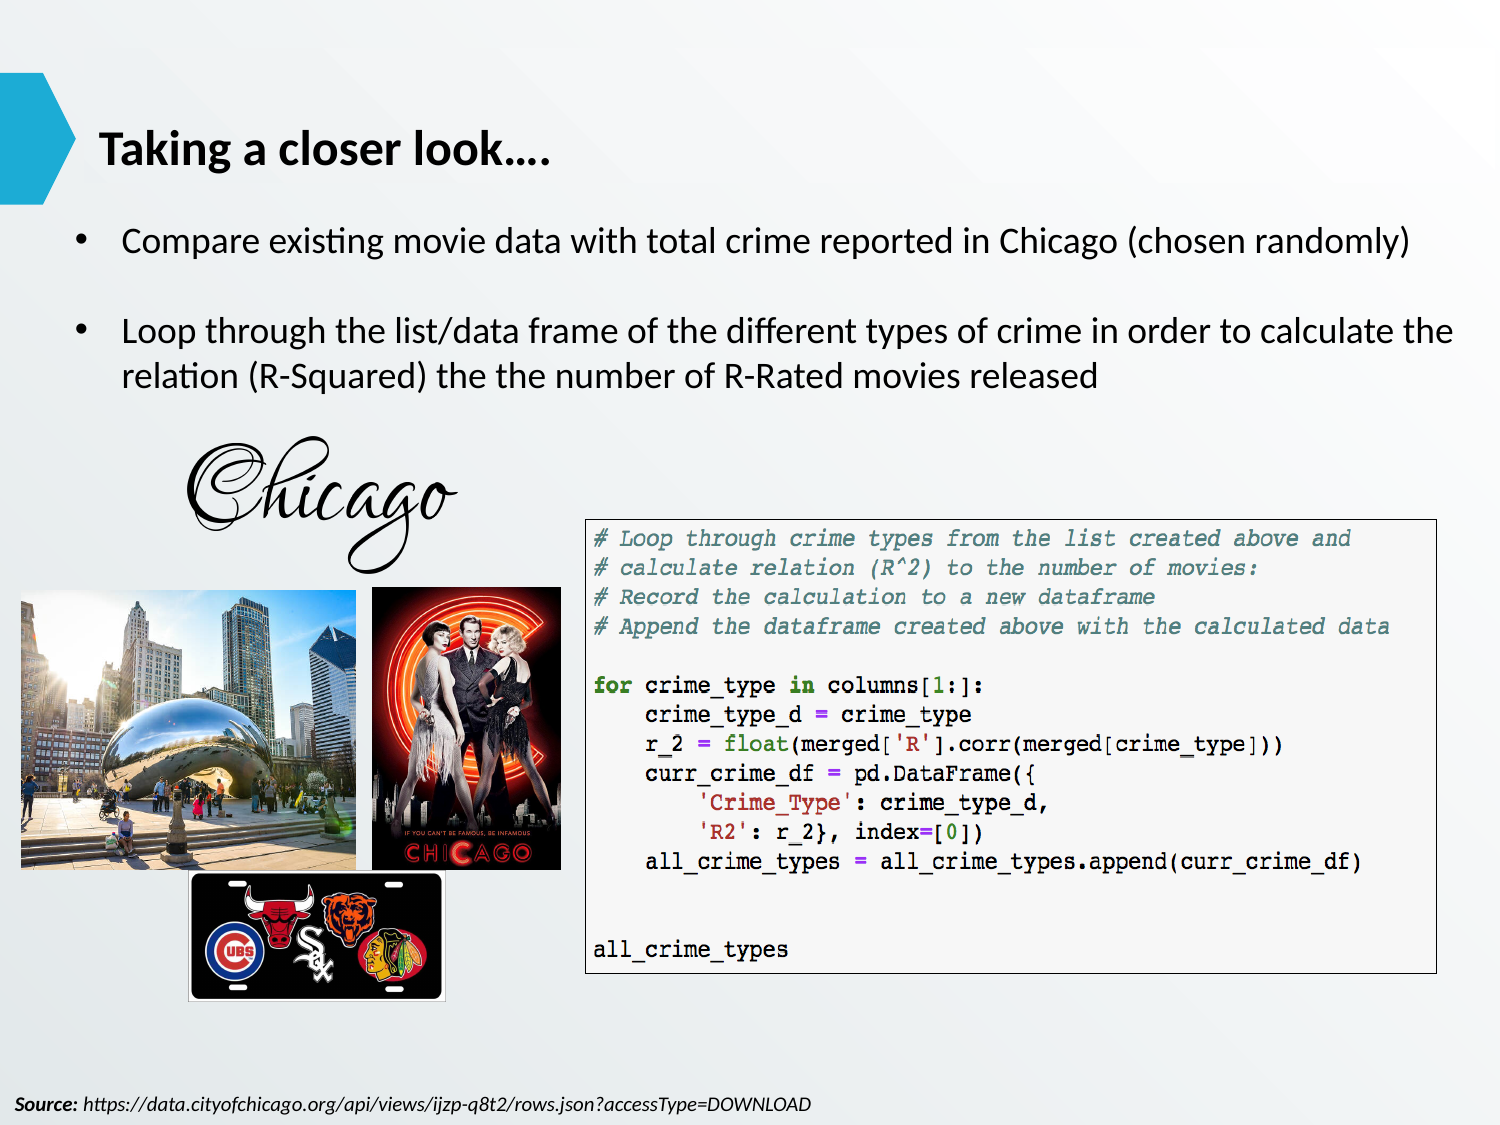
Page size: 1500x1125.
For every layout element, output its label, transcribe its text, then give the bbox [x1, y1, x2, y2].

picture [187, 436, 458, 574]
picture [585, 519, 1437, 974]
text_box Source: https://data.cityofchicago.org/api/views/ijzp-q8t2/rows.json?accessType=DOWNLOAD [0, 1083, 1370, 1123]
text_box Taking a closer look…. [84, 48, 1495, 183]
text_box Compare existing movie data with total crime reported in Chicago (chosen randomly) Loop through the list/data frame of the different types of crime in order to calculate the relation (R-Squared) the the number of R-Rated movies released [60, 208, 1471, 674]
picture [21, 587, 561, 1003]
